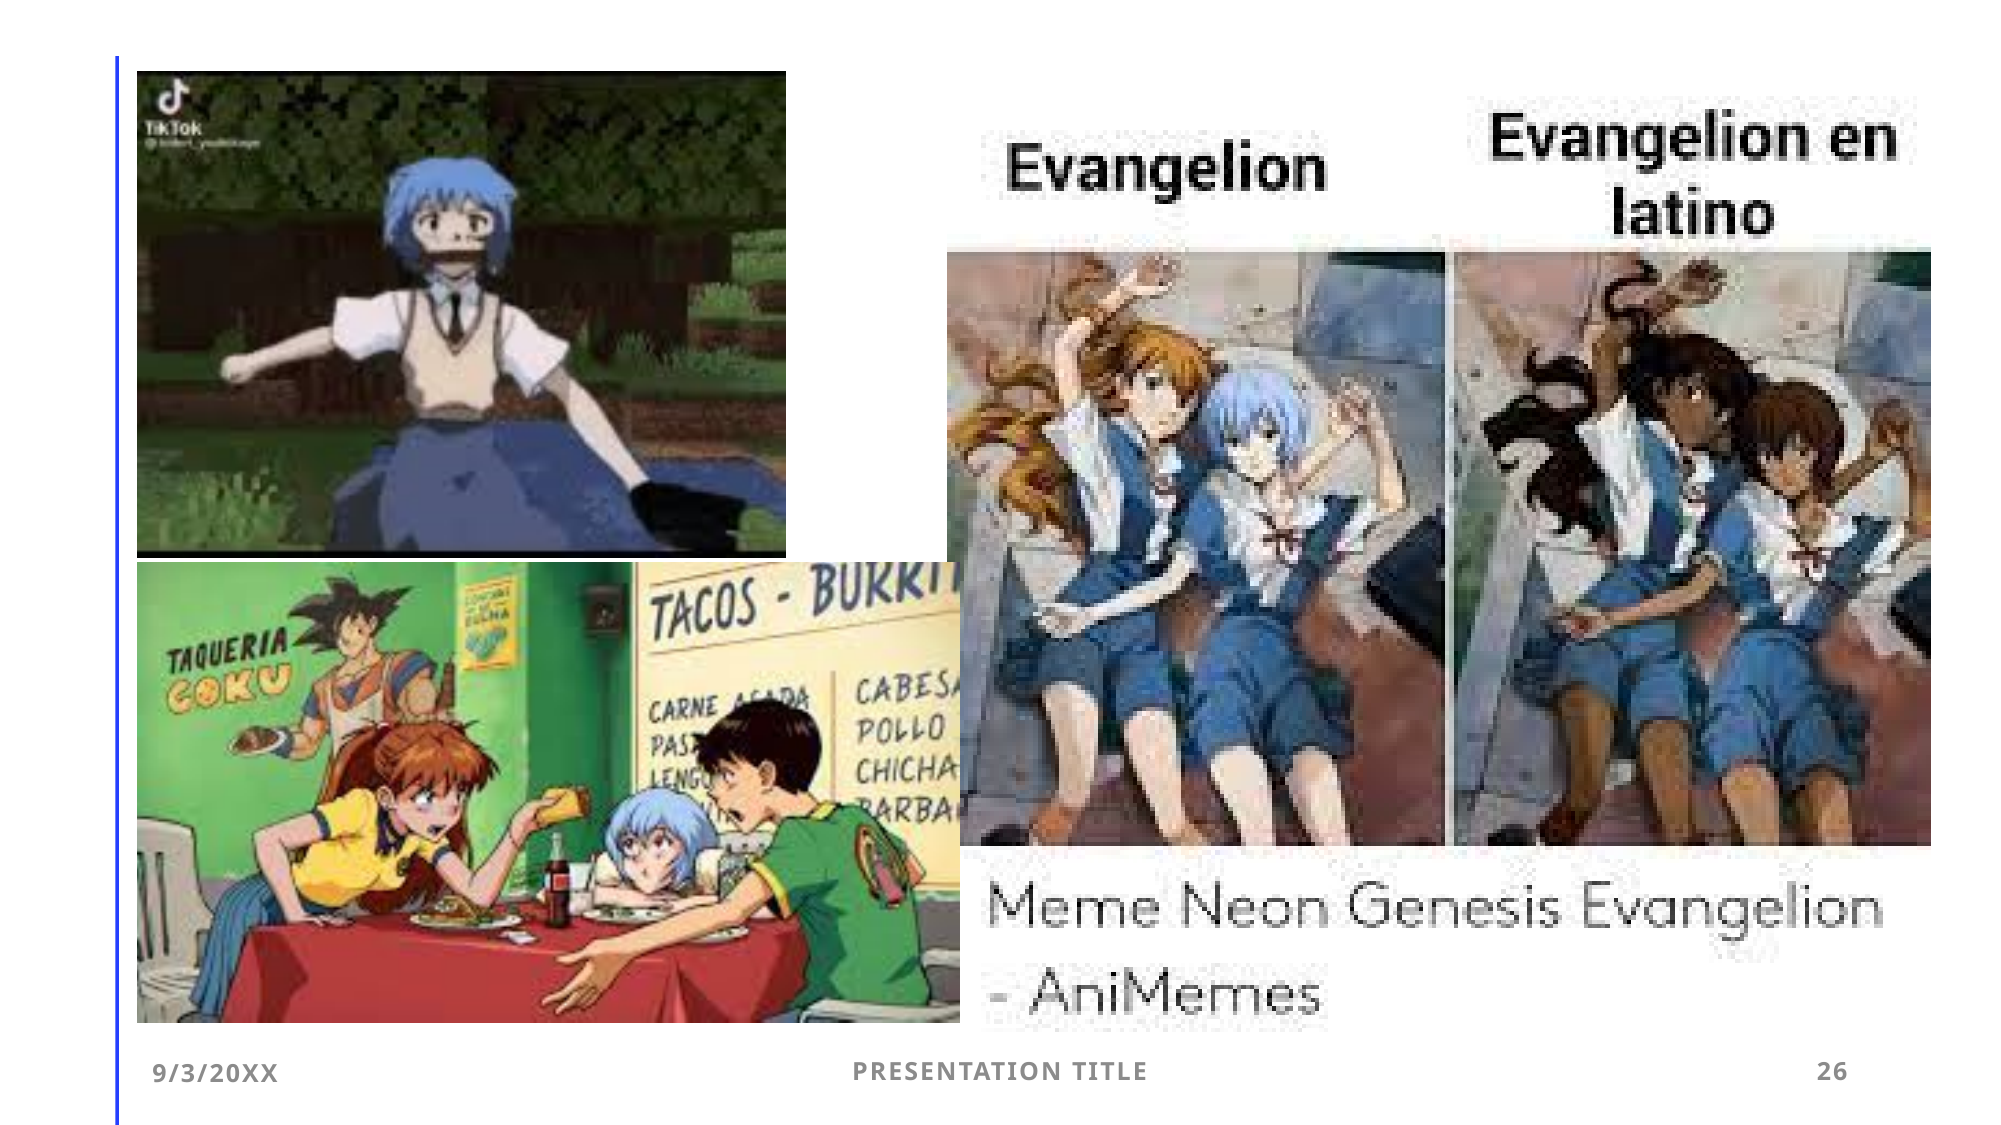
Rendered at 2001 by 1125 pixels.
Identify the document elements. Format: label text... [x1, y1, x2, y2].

picture [137, 96, 1931, 1059]
slide_number 26 [1412, 1059, 1863, 1103]
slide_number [137, 1042, 588, 1103]
picture [137, 71, 786, 558]
footer Presentation Title [662, 1042, 1338, 1103]
